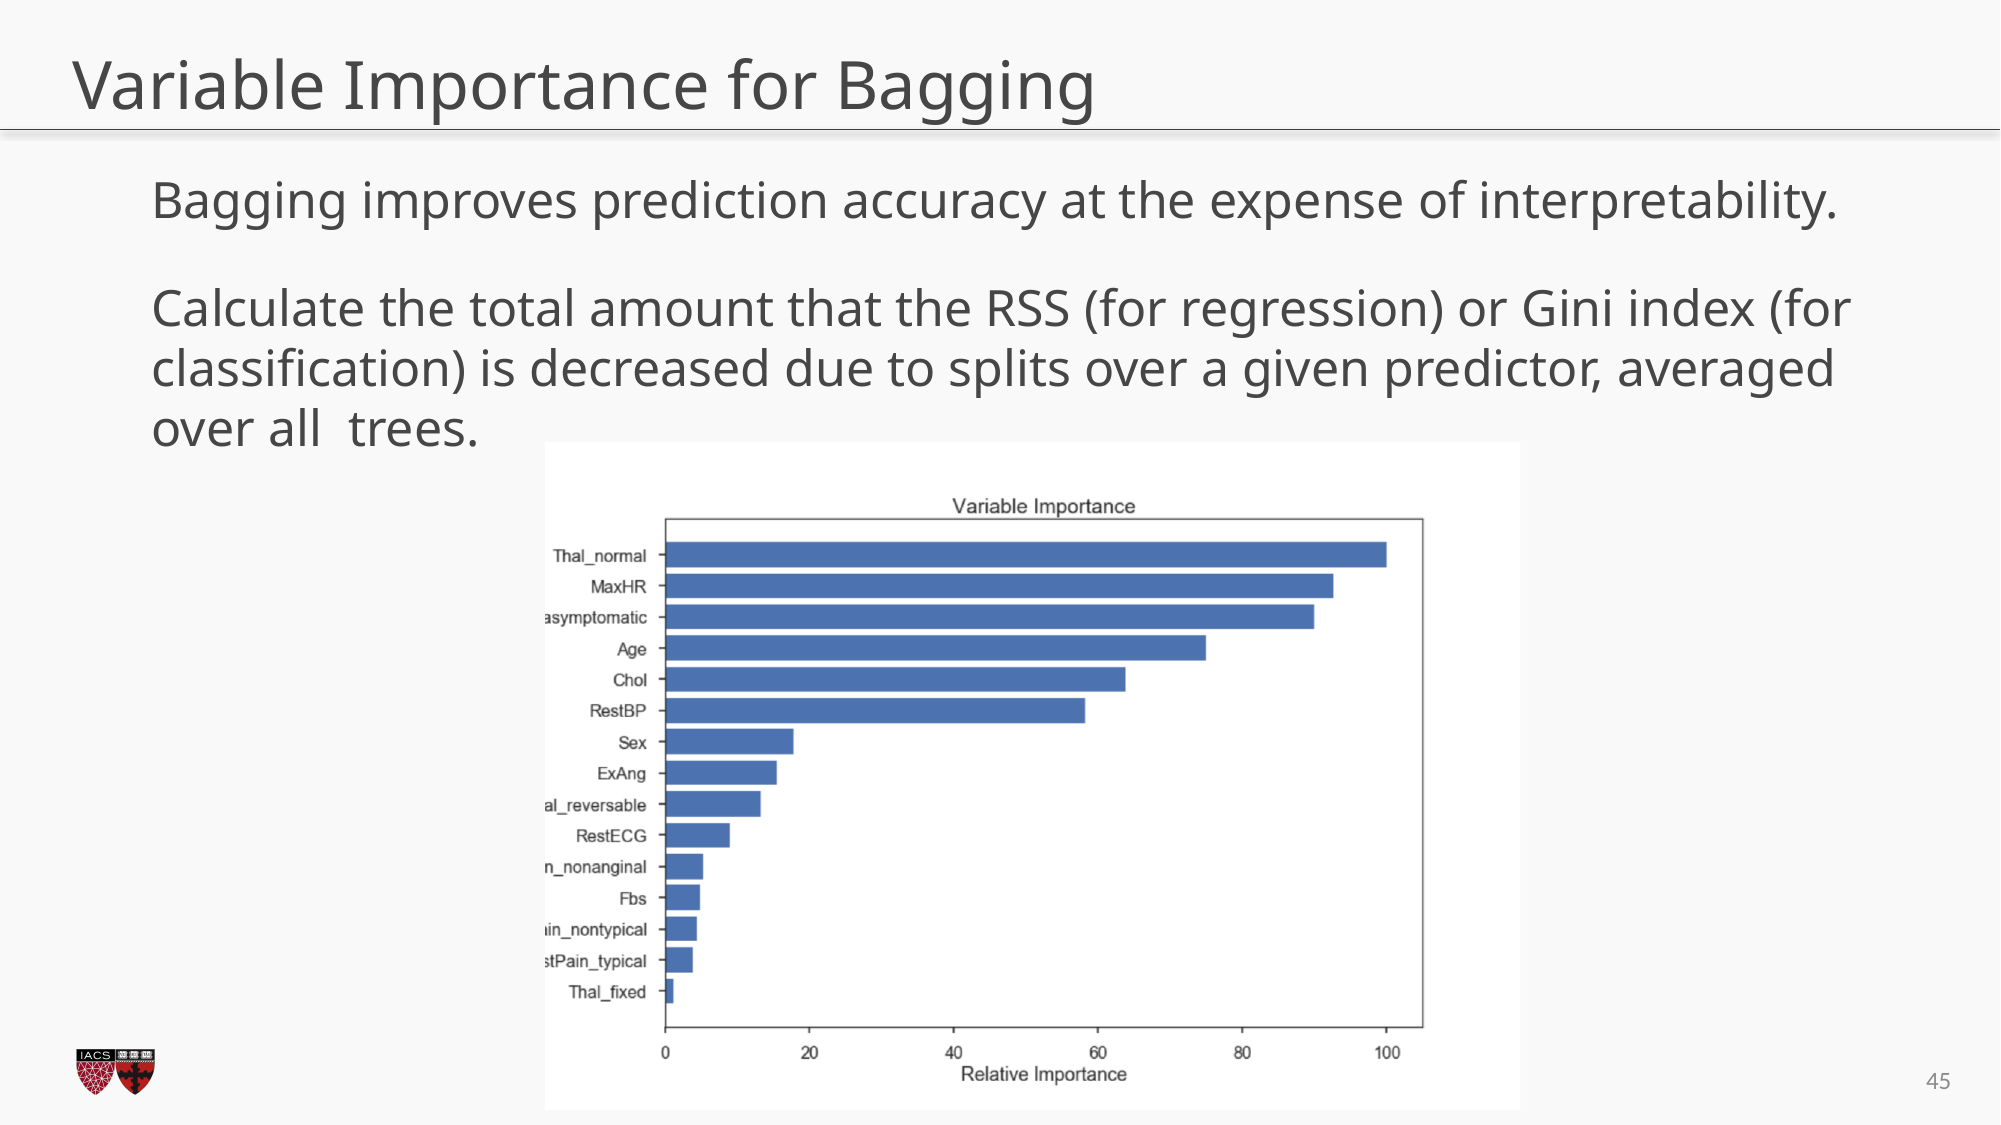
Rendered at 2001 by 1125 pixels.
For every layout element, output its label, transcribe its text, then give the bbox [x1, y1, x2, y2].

slide_number 45 [1524, 1050, 1967, 1110]
title Variable Importance for Bagging [57, 35, 1943, 162]
picture [75, 1049, 155, 1095]
picture [545, 442, 1521, 1111]
